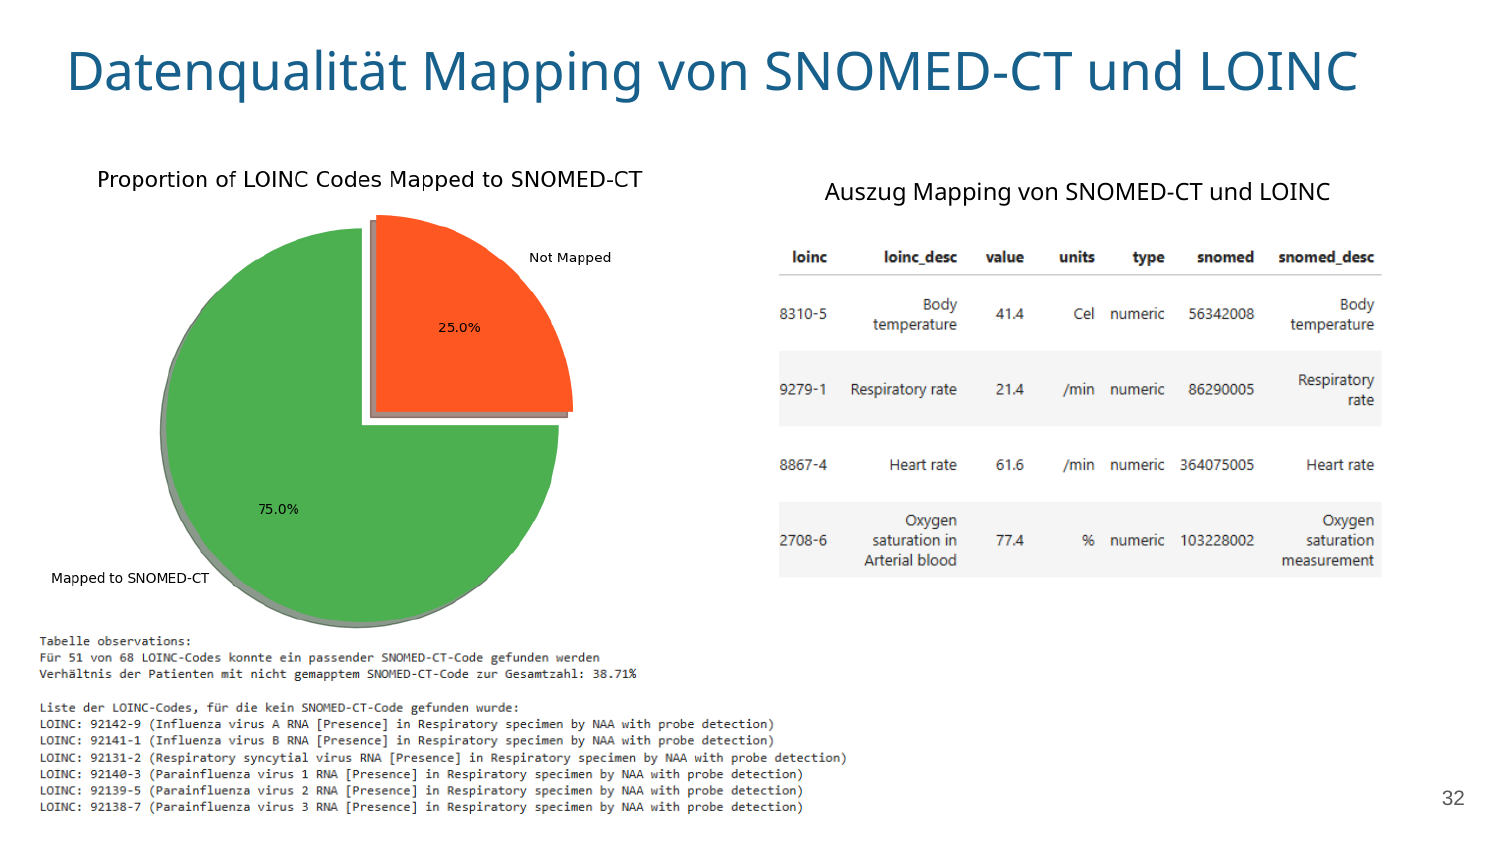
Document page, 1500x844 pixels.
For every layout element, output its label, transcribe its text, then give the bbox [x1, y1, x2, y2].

slide_number ‹#› [1389, 764, 1480, 830]
title Datenqualität Mapping von SNOMED-CT und LOINC [51, 22, 1449, 117]
title Auszug Mapping von SNOMED-CT und LOINC [809, 161, 1360, 227]
picture [779, 232, 1391, 581]
picture [32, 161, 855, 815]
